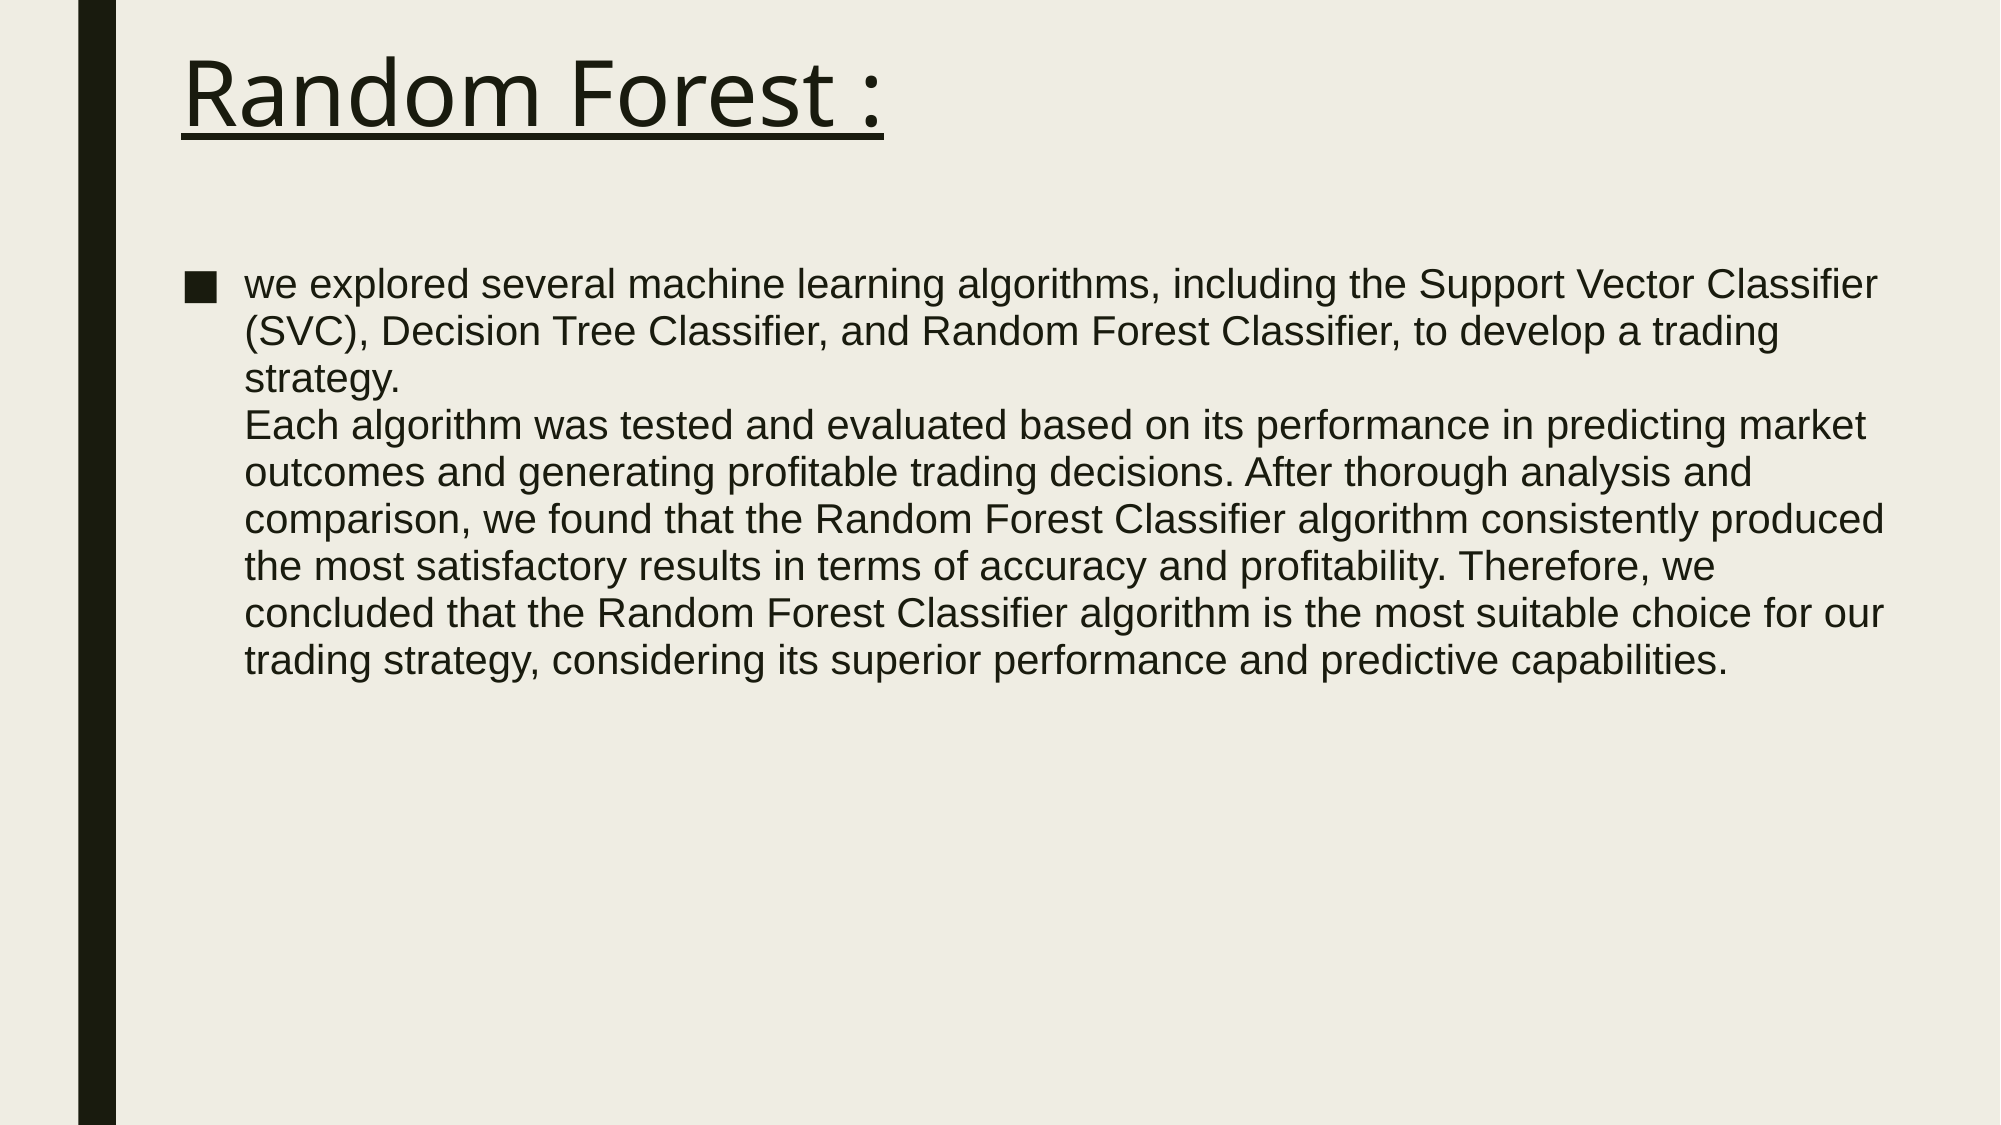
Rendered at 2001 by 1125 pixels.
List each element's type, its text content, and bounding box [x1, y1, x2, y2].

list we explored several machine learning algorithms, including the Support Vector Classifier (SVC), Decision Tree Classifier, and Random Forest Classifier, to develop a trading strategy. Each algorithm was tested and evaluated based on its performance in predicting market outcomes and generating profitable trading decisions. After thorough analysis and comparison, we found that the Random Forest Classifier algorithm consistently produced the most satisfactory results in terms of accuracy and profitability. Therefore, we concluded that the Random Forest Classifier algorithm is the most suitable choice for our trading strategy, considering its superior performance and predictive capabilities. [166, 253, 1924, 841]
title Random Forest : [166, 40, 1742, 253]
